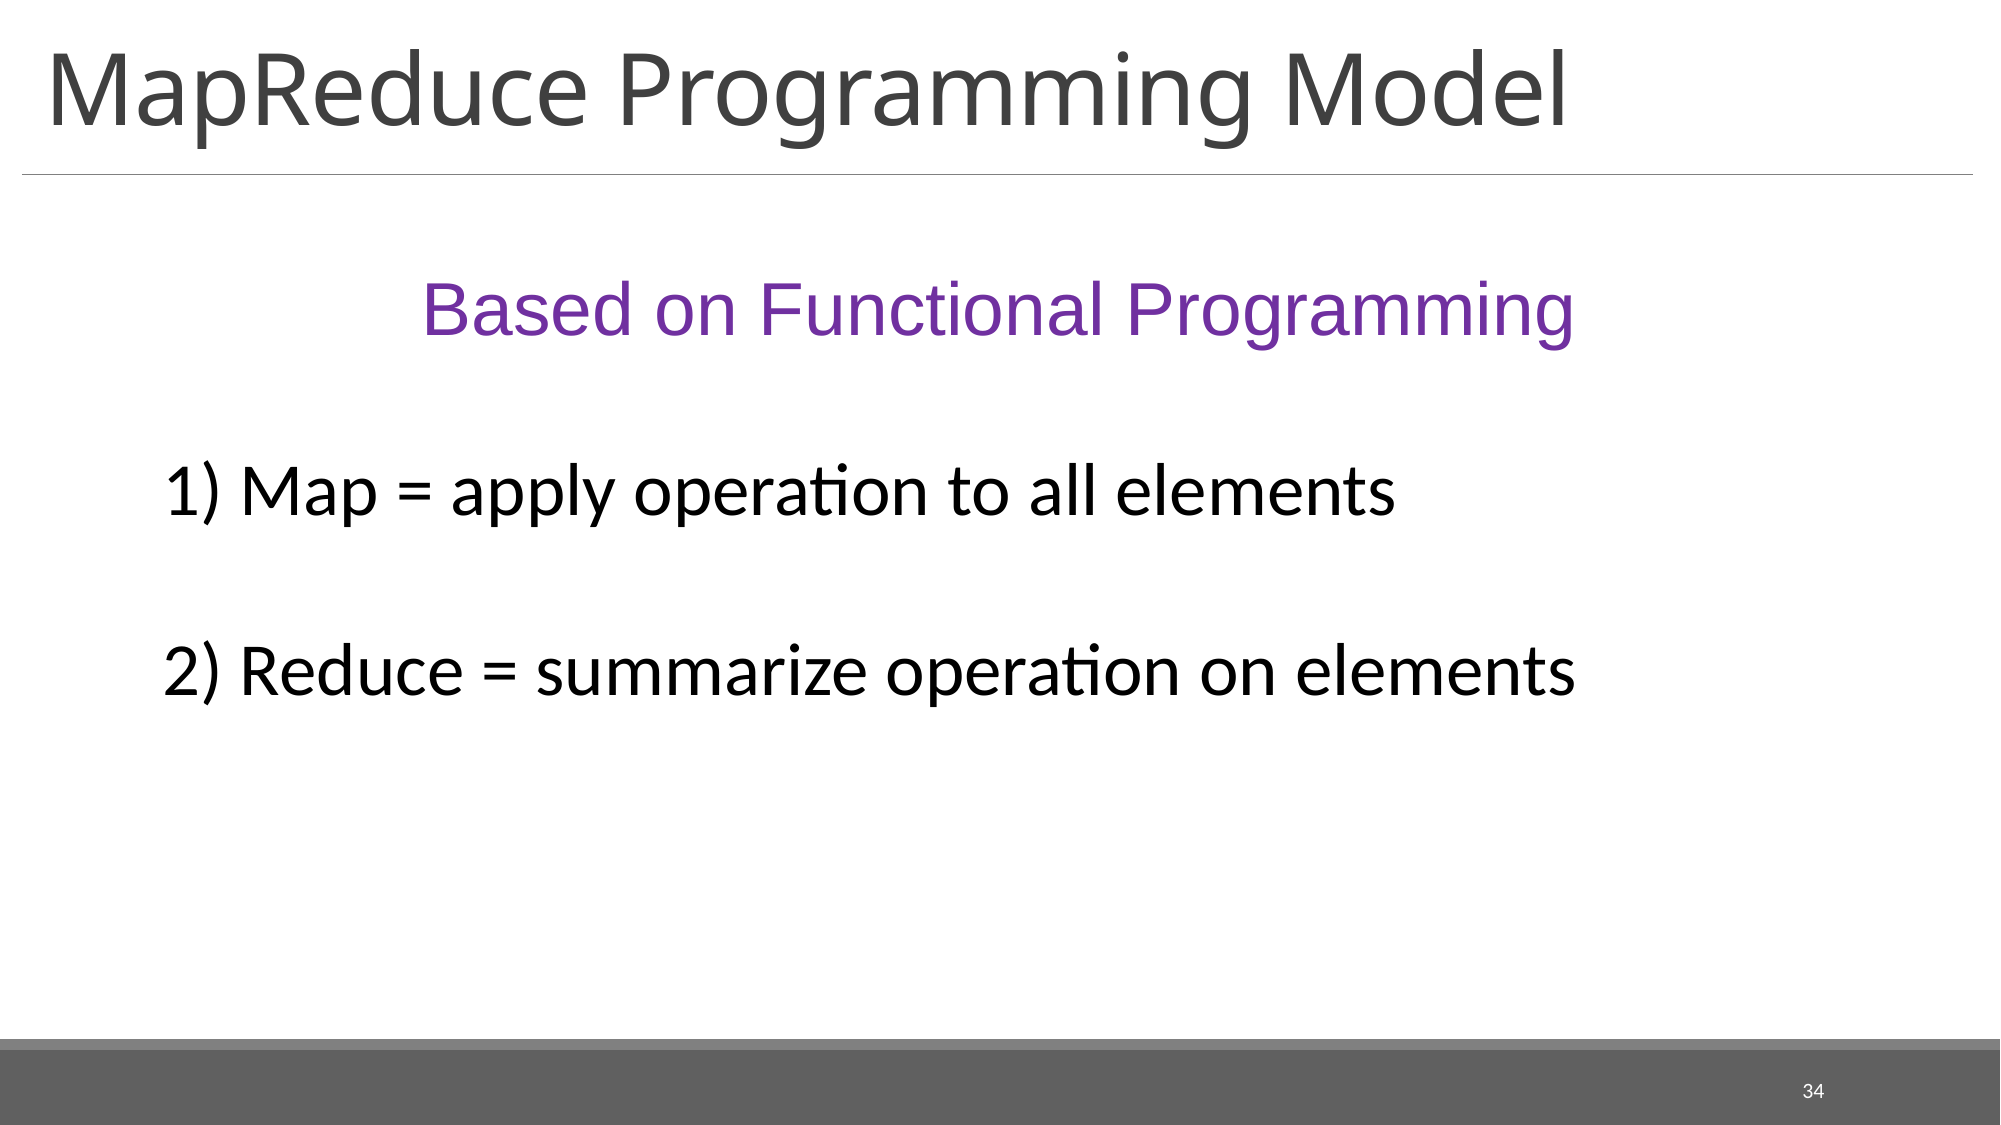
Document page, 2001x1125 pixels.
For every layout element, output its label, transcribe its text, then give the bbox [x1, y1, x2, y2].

slide_number 34 [1624, 1059, 1840, 1120]
text_box Based on Functional Programming 1) Map = apply operation to all elements 2) Reduce = summarize operation on elements [147, 252, 1851, 808]
title MapReduce Programming Model [29, 22, 1969, 154]
